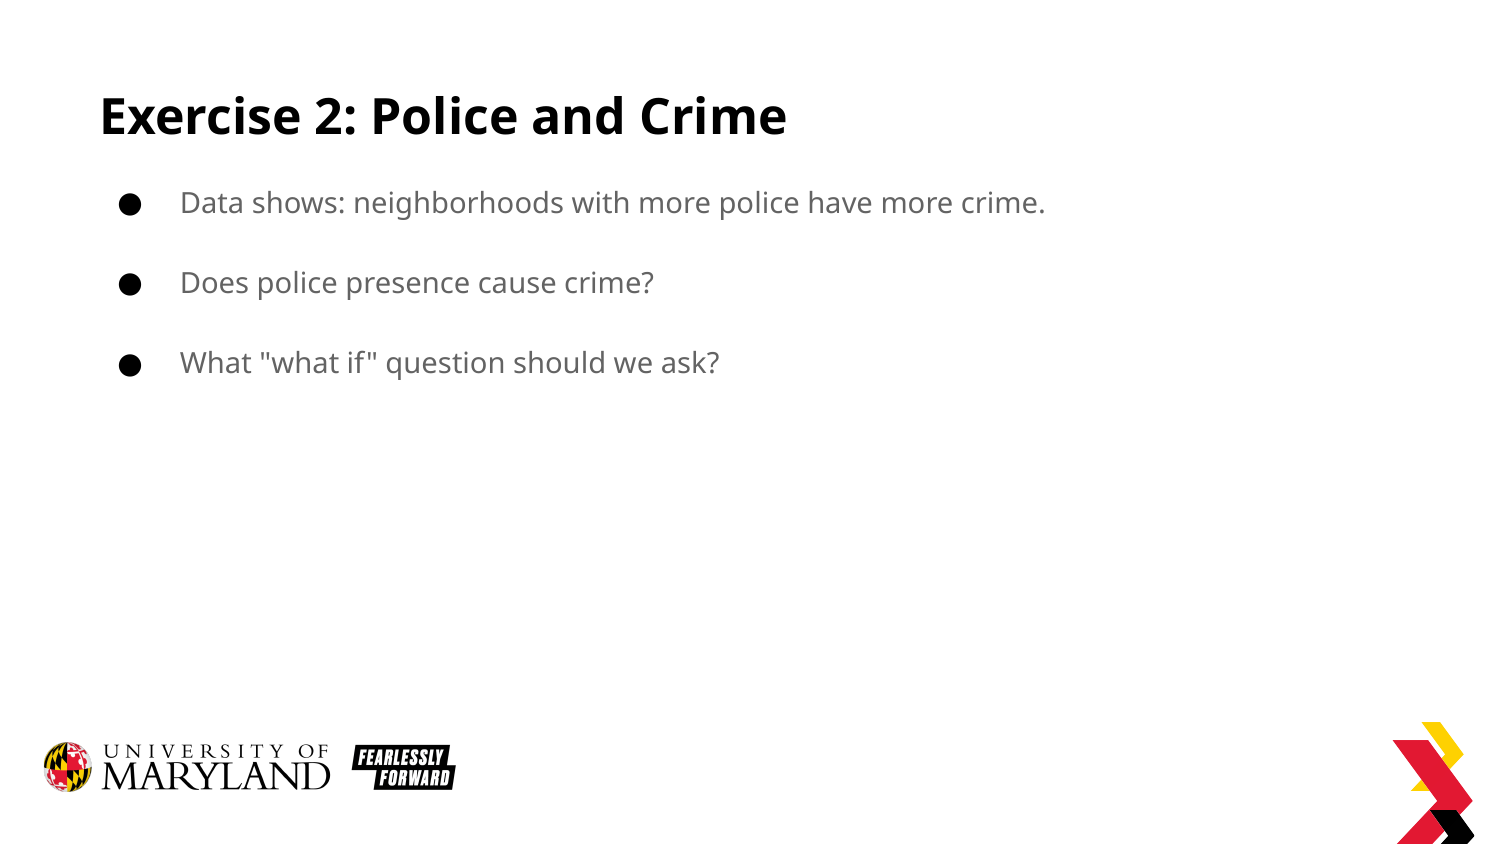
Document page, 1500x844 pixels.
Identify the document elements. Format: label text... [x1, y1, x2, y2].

picture [1343, 722, 1475, 844]
list Data shows: neighborhoods with more police have more crime. Does police presence cause crime? What "what if" question should we ask? [104, 178, 1055, 690]
title Exercise 2: Police and Crime [99, 63, 1475, 166]
picture [43, 742, 456, 792]
